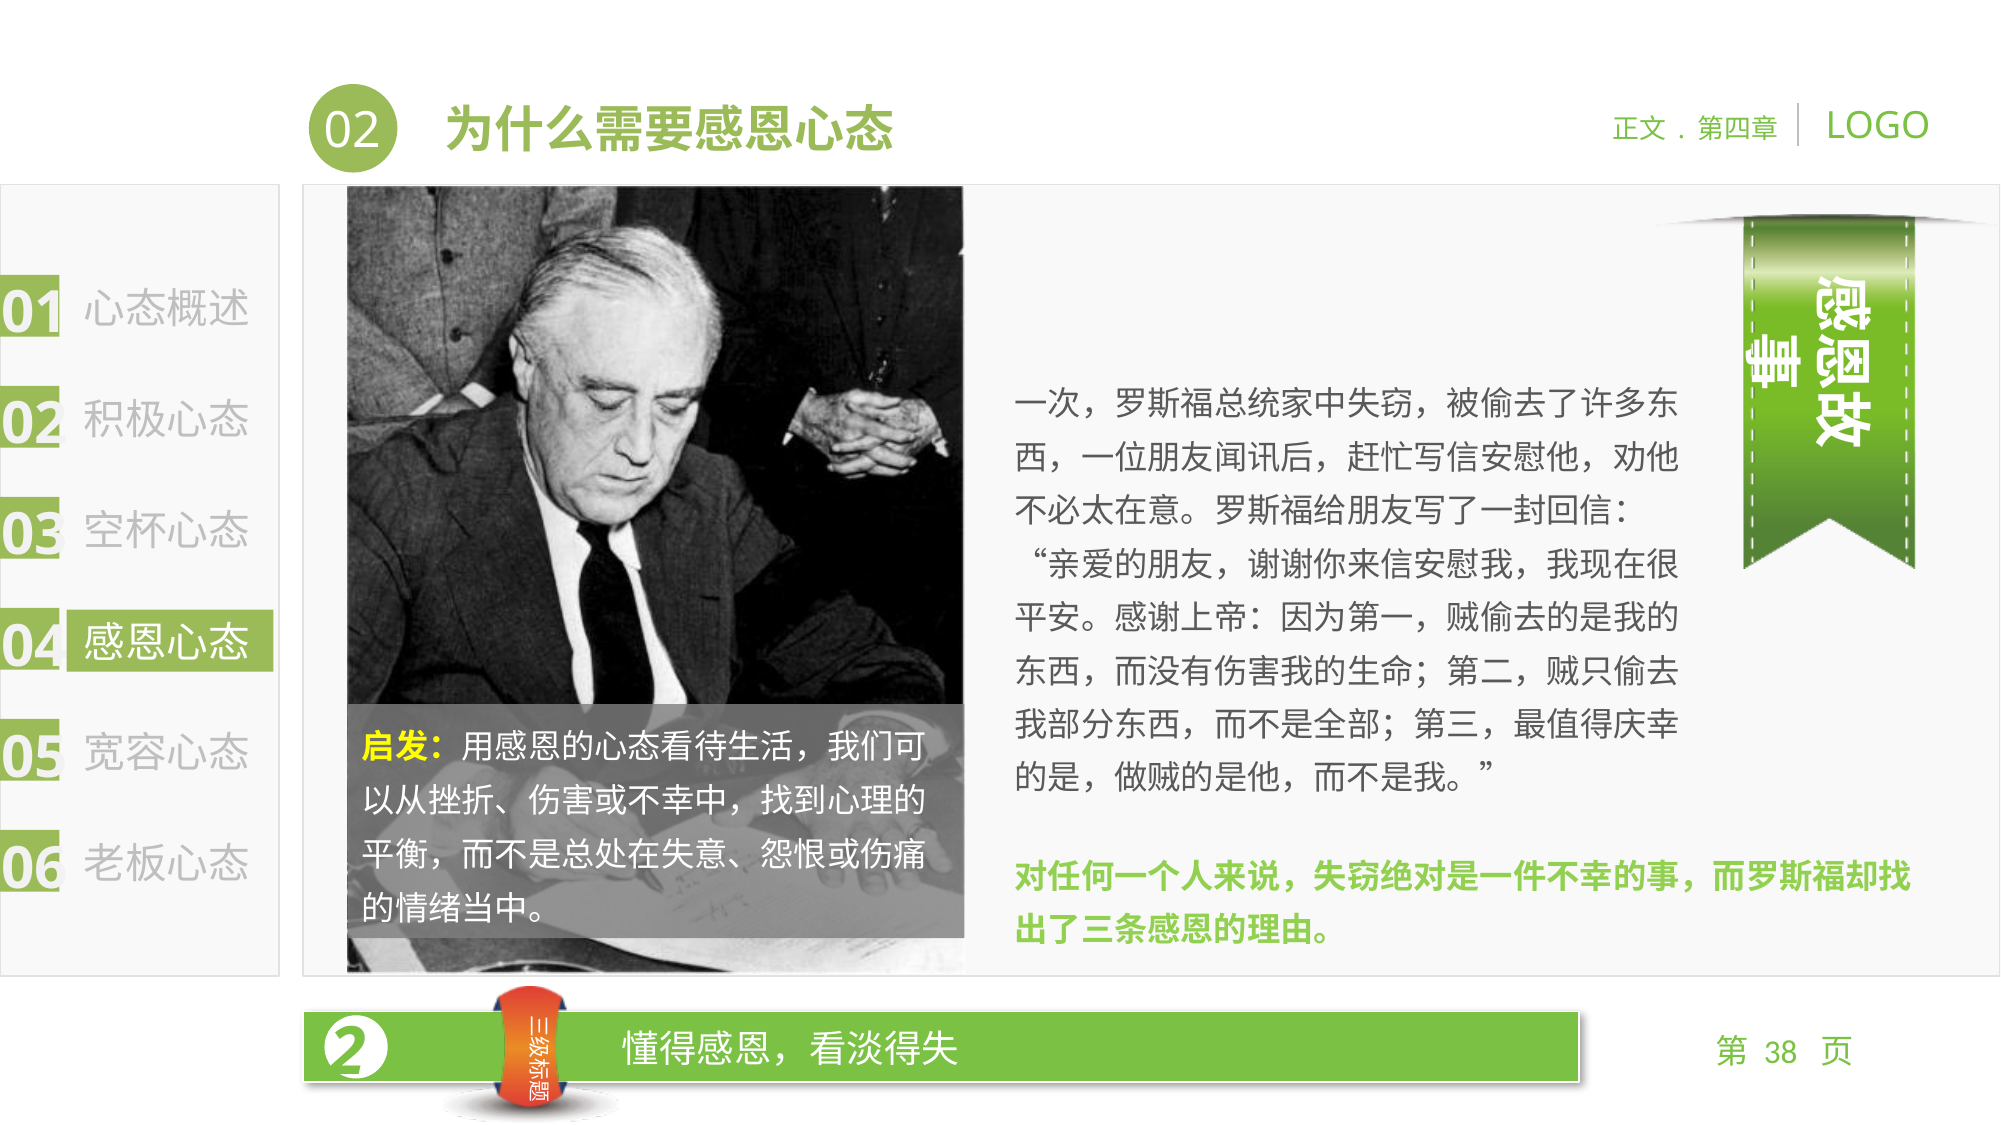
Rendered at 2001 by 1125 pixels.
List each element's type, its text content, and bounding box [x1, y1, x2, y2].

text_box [302, 986, 1580, 1123]
picture [346, 186, 965, 975]
text_box 对任何一个人来说，失窃绝对是一件不幸的事，而罗斯福却找出了三条感恩的理由。 [999, 834, 1957, 956]
picture [1653, 213, 2000, 569]
text_box 一次，罗斯福总统家中失窃，被偷去了许多东西，一位朋友闻讯后，赶忙写信安慰他，劝他不必太在意。罗斯福给朋友写了一封回信：“亲爱的朋友，谢谢你来信安慰我，我现在很平安。感谢上帝：因为第一，贼偷去的是我的东西，而没有伤害我的生命；第二，贼只偷去我部分东西，而不是全部；第三，最值得庆幸的是，做贼的是他，而不是我。” [999, 361, 1709, 804]
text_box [308, 83, 398, 173]
text_box 为什么需要感恩心态 [444, 90, 1024, 166]
